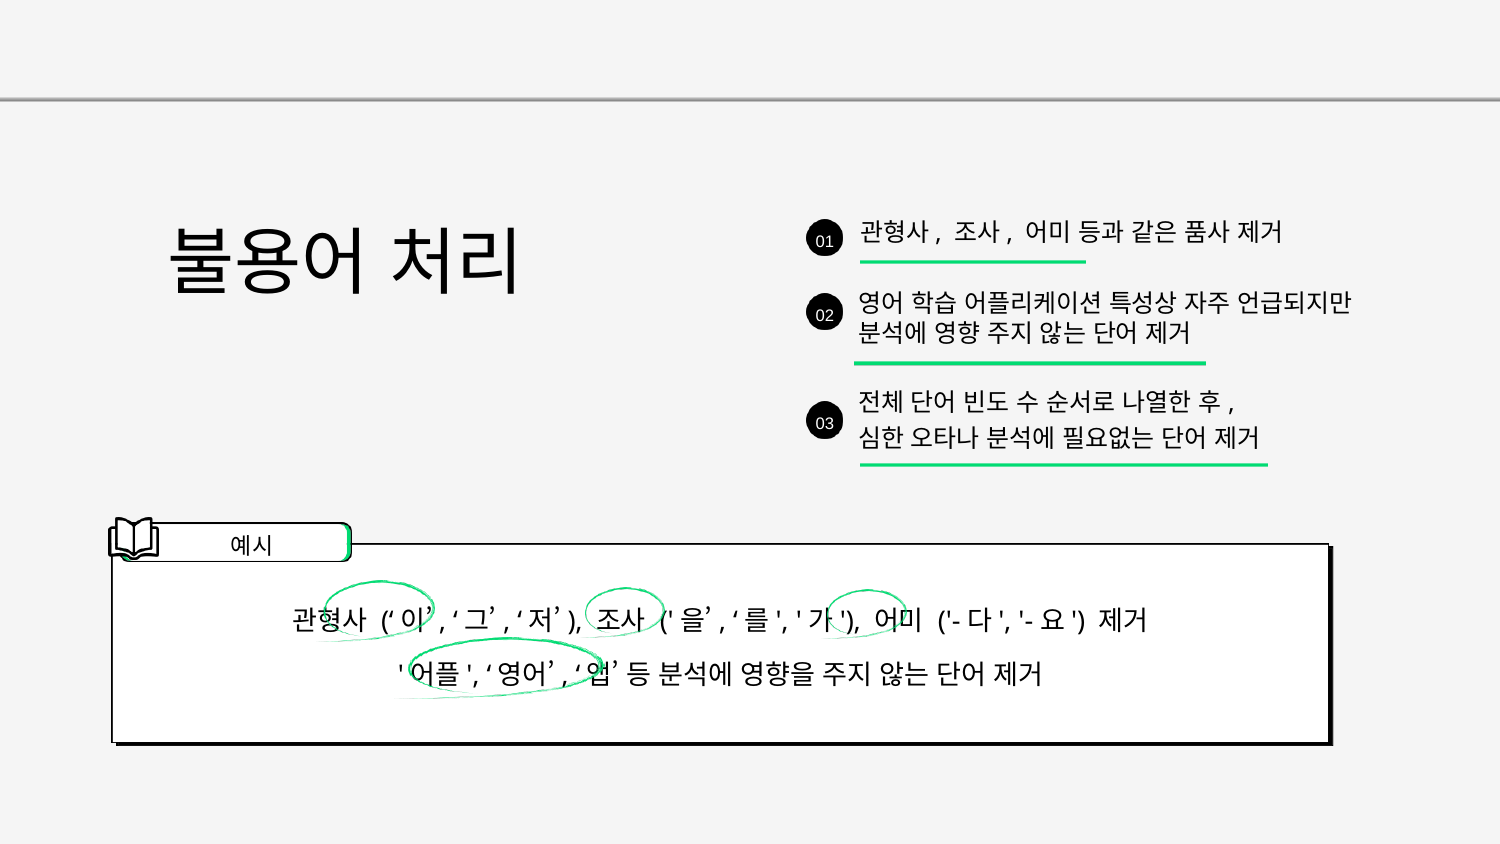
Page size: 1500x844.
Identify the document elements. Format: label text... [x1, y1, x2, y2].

picture [805, 401, 843, 439]
text_box 불용어 처리 [167, 195, 880, 330]
picture [805, 219, 843, 257]
picture [854, 356, 1206, 370]
picture [0, 94, 1500, 104]
picture [108, 517, 1329, 743]
picture [805, 293, 843, 331]
text_box 관형사, 조사, 어미 등과 같은 품사 제거 [860, 231, 1304, 268]
picture [860, 254, 1086, 268]
text_box 전체 단어 빈도 수 순서로 나열한 후, 심한 오타나 분석에 필요없는 단어 제거 [858, 404, 1302, 435]
picture [860, 458, 1268, 471]
text_box 영어 학습 어플리케이션 특성상 자주 언급되지만 분석에 영향 주지 않는 단어 제거 [858, 305, 1365, 367]
